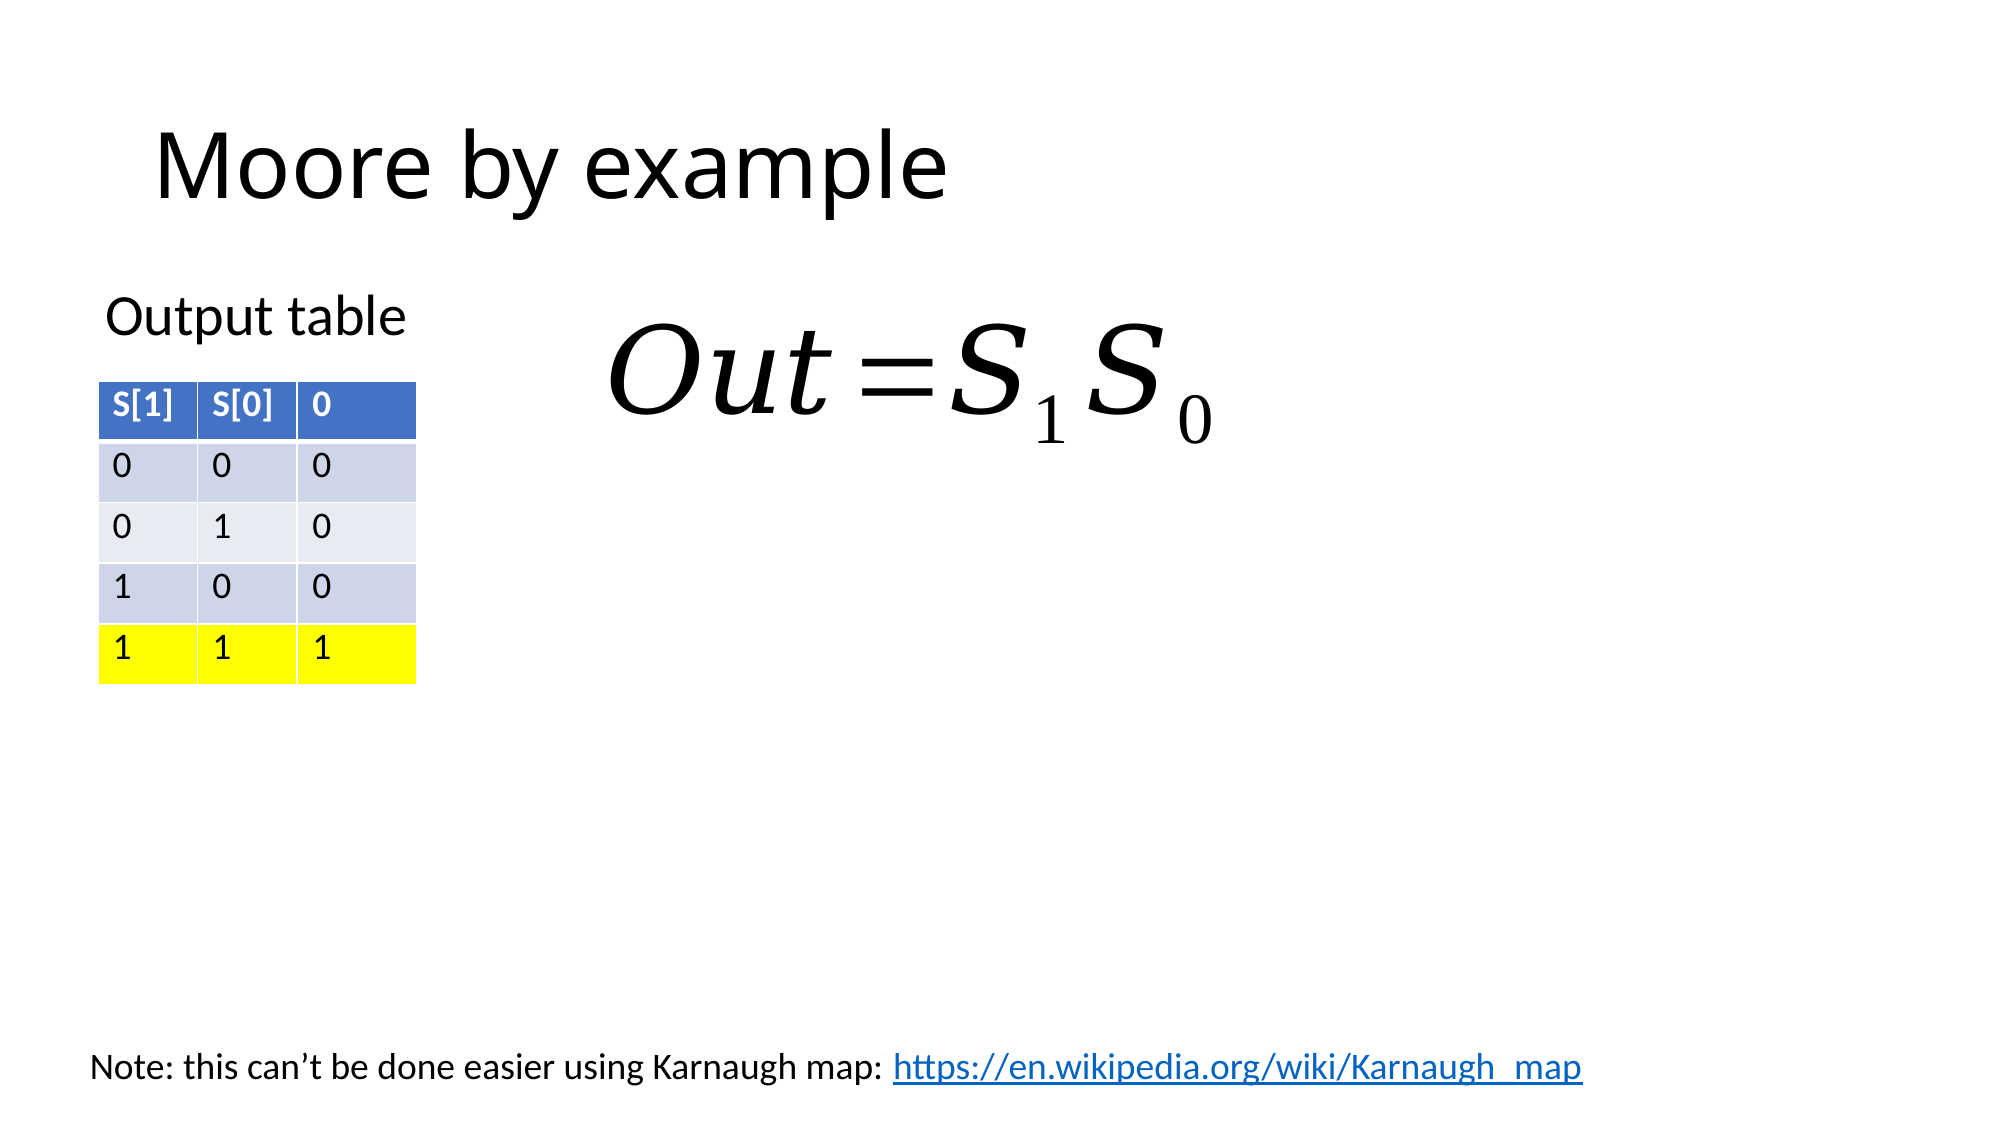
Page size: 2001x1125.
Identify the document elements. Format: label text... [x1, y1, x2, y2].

table_header 0 [298, 382, 416, 439]
table_cell 0 [298, 564, 416, 623]
table_header S[0] [198, 382, 296, 439]
table_cell 0 [198, 444, 296, 502]
table_cell 0 [198, 564, 296, 623]
table_cell 1 [99, 564, 197, 623]
table_cell 1 [298, 625, 416, 684]
table_cell 0 [99, 503, 197, 562]
table_cell 0 [298, 444, 416, 502]
table_cell 0 [99, 444, 197, 502]
text_box Note: this can’t be done easier using Karnaugh map: https://en.wikipedia.org/wiki/Karnaugh_map [75, 1034, 1607, 1095]
title Moore by example [137, 59, 1863, 278]
table_cell 1 [198, 503, 296, 562]
text_box Output table [90, 277, 473, 362]
table_cell 0 [298, 503, 416, 562]
table_header S[1] [99, 382, 197, 439]
table_cell 1 [198, 625, 296, 684]
table_cell 1 [99, 625, 197, 684]
